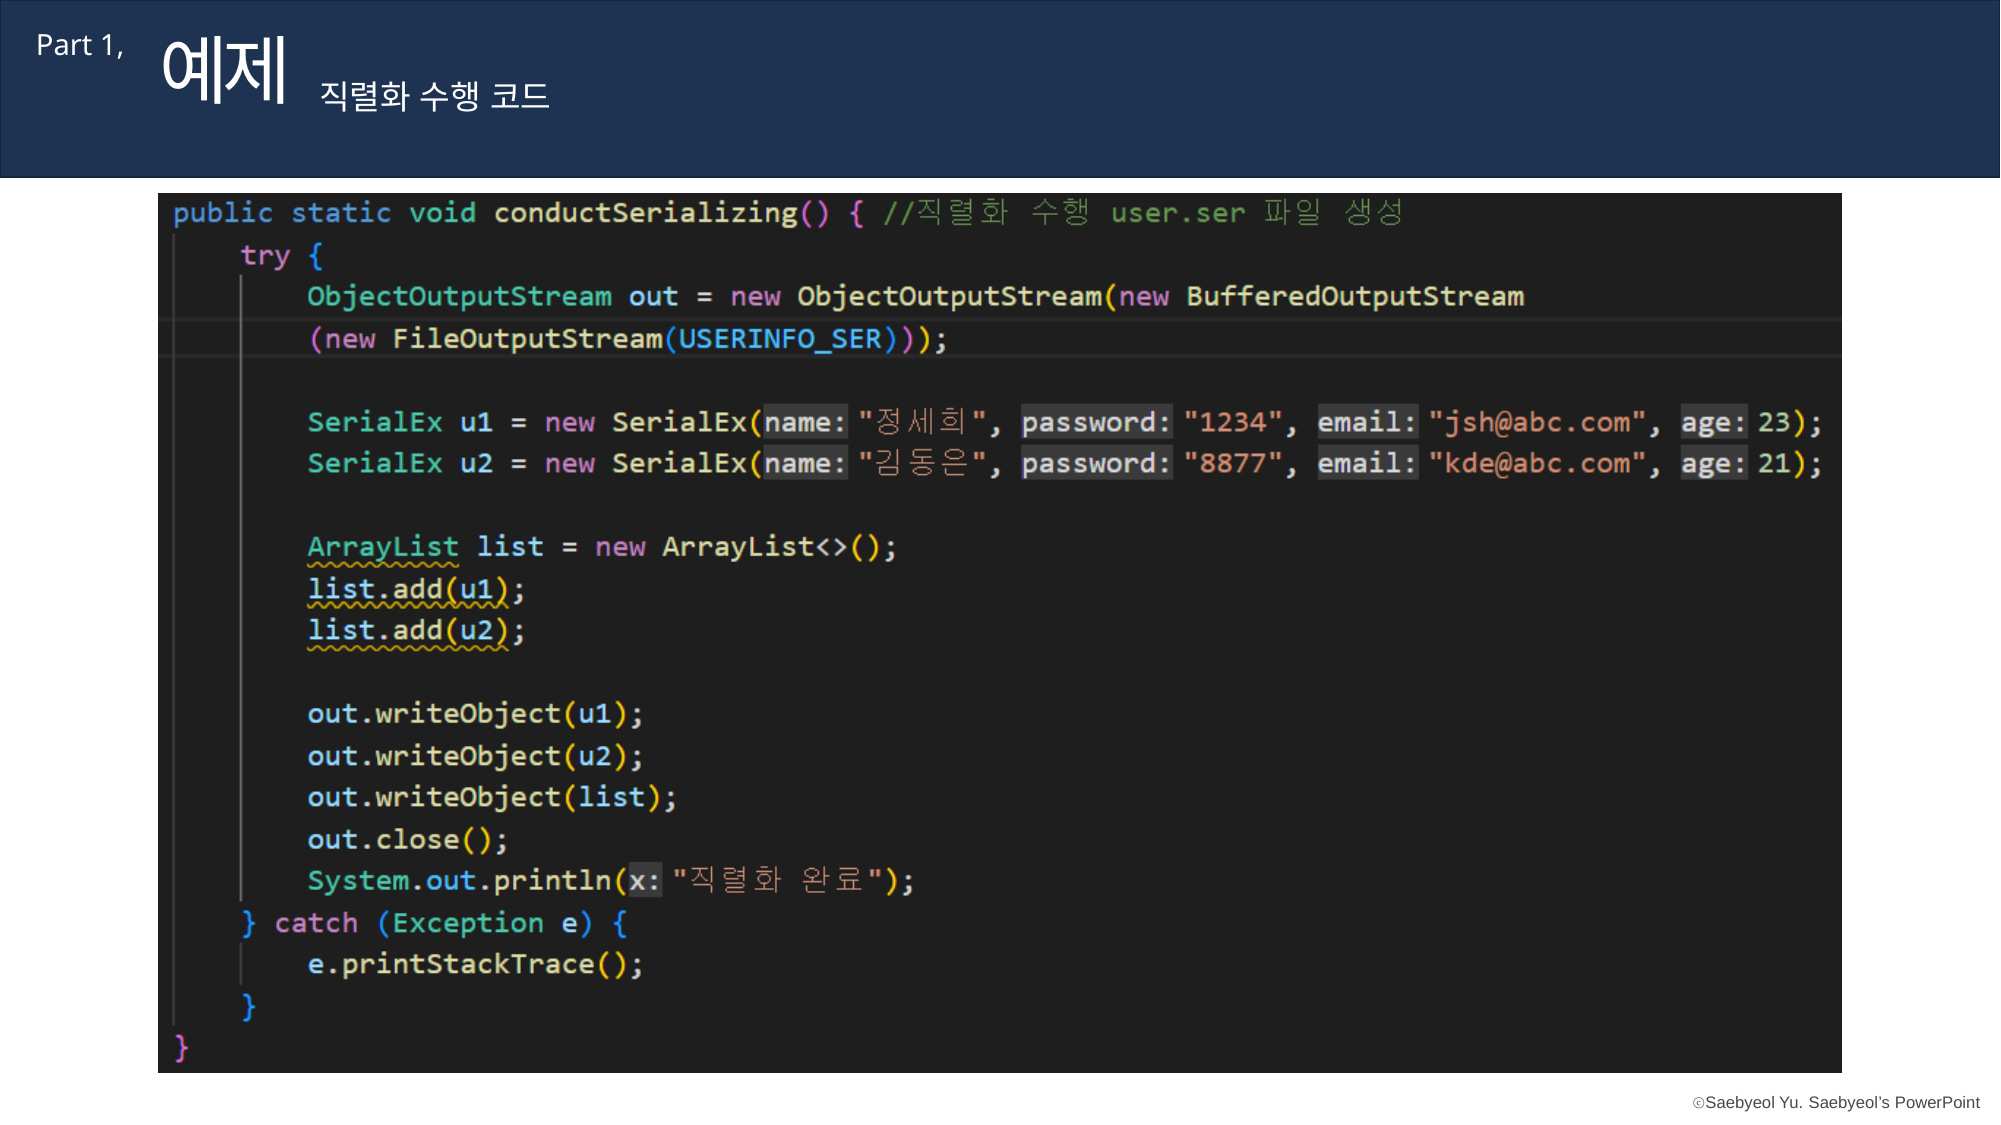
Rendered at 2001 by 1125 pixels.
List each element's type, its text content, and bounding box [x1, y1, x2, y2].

text_box Part 1, [21, 19, 147, 69]
text_box [0, 0, 2000, 178]
text_box 직렬화 수행 코드 [304, 68, 650, 124]
text_box 예제 [144, 16, 307, 122]
picture [158, 193, 1842, 1073]
